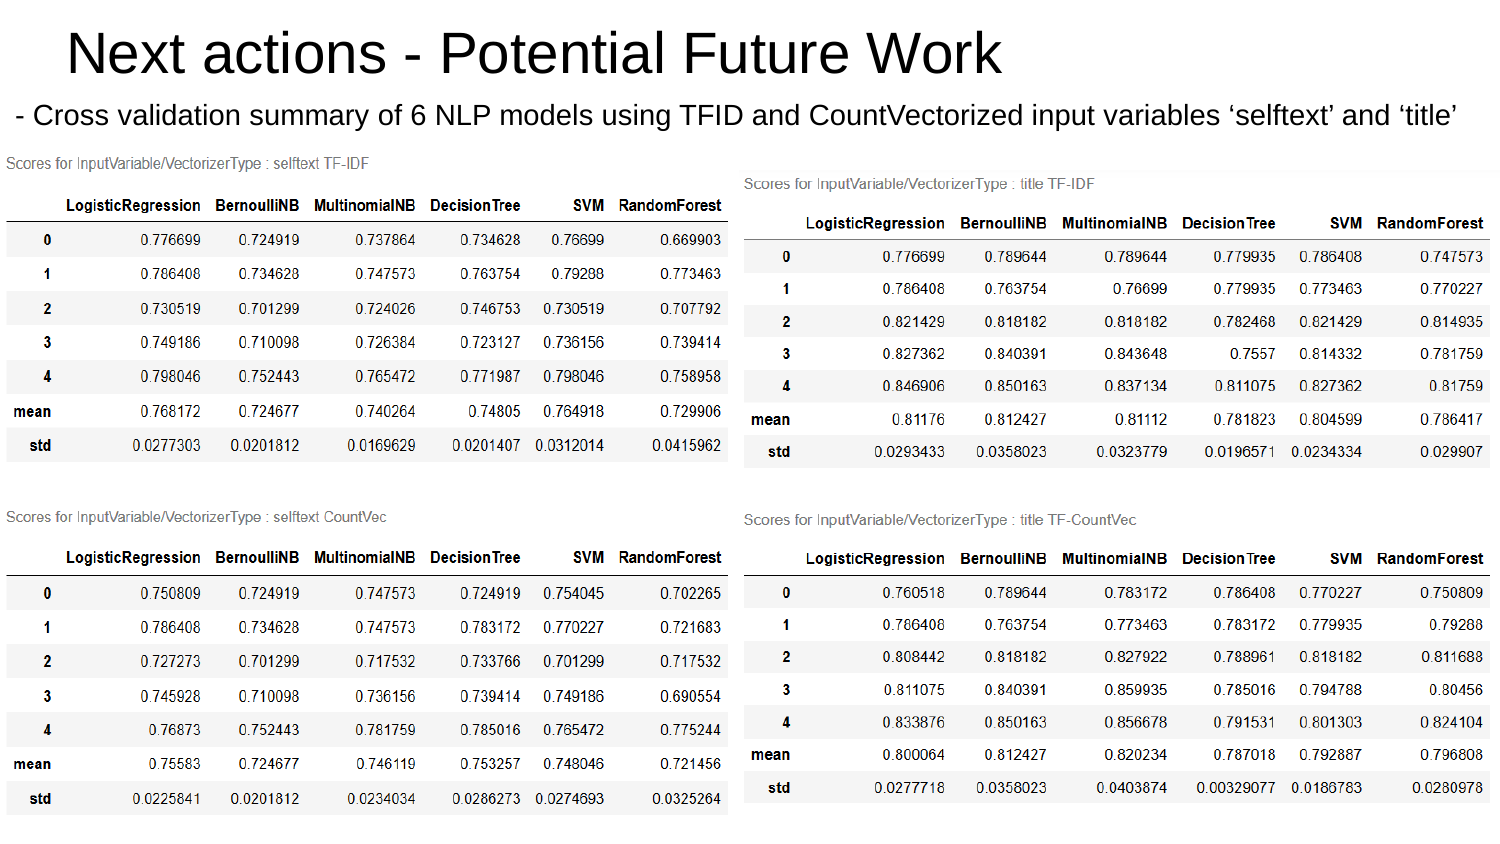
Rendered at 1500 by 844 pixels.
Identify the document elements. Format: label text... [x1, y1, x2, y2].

text_box - Cross validation summary of 6 NLP models using TFID and CountVectorized input variables ‘selftext’ and ‘title’ [0, 81, 1500, 163]
title Next actions - Potential Future Work [51, 0, 1449, 81]
picture [0, 151, 1500, 826]
